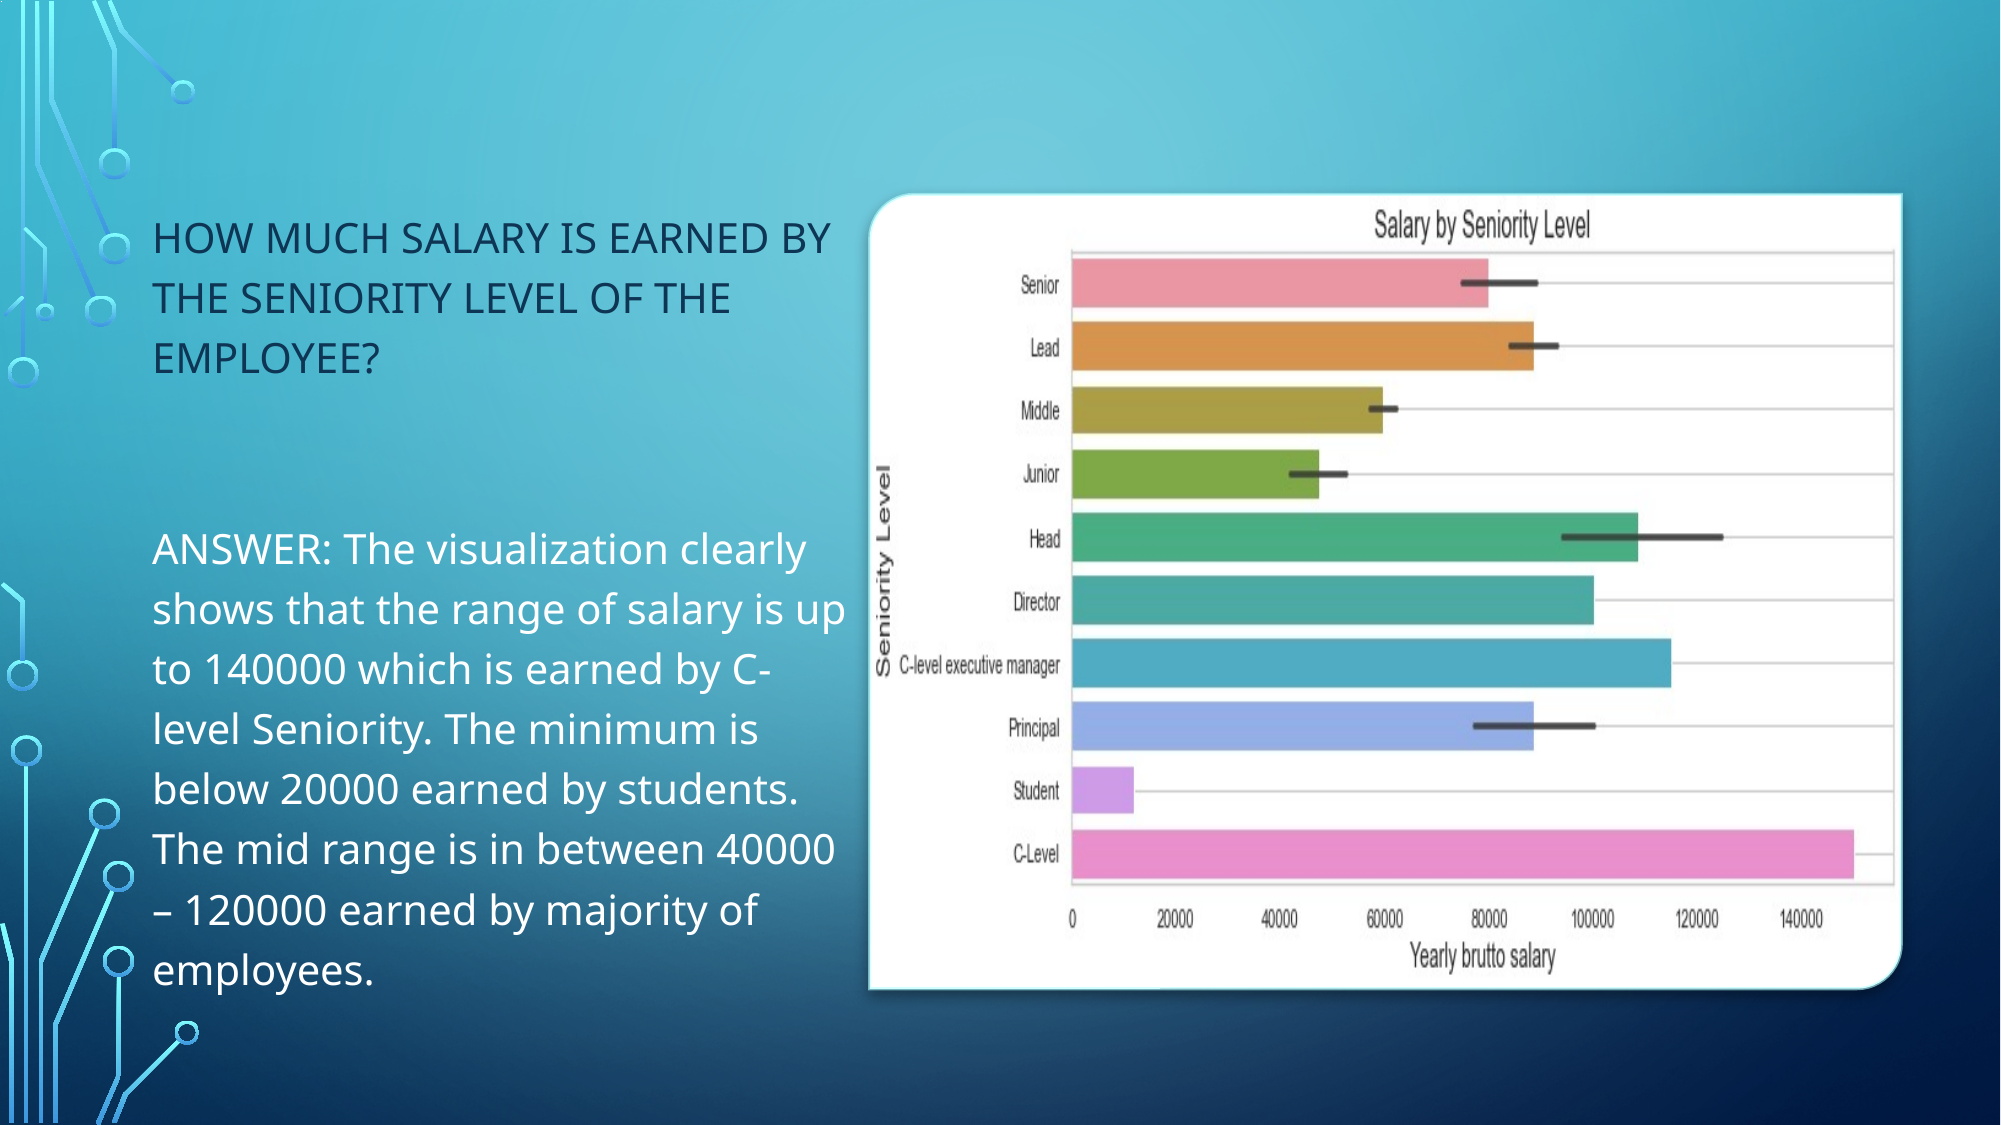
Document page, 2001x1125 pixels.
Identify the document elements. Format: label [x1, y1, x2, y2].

text_box [0, 0, 201, 1125]
picture [201, 0, 2000, 1125]
